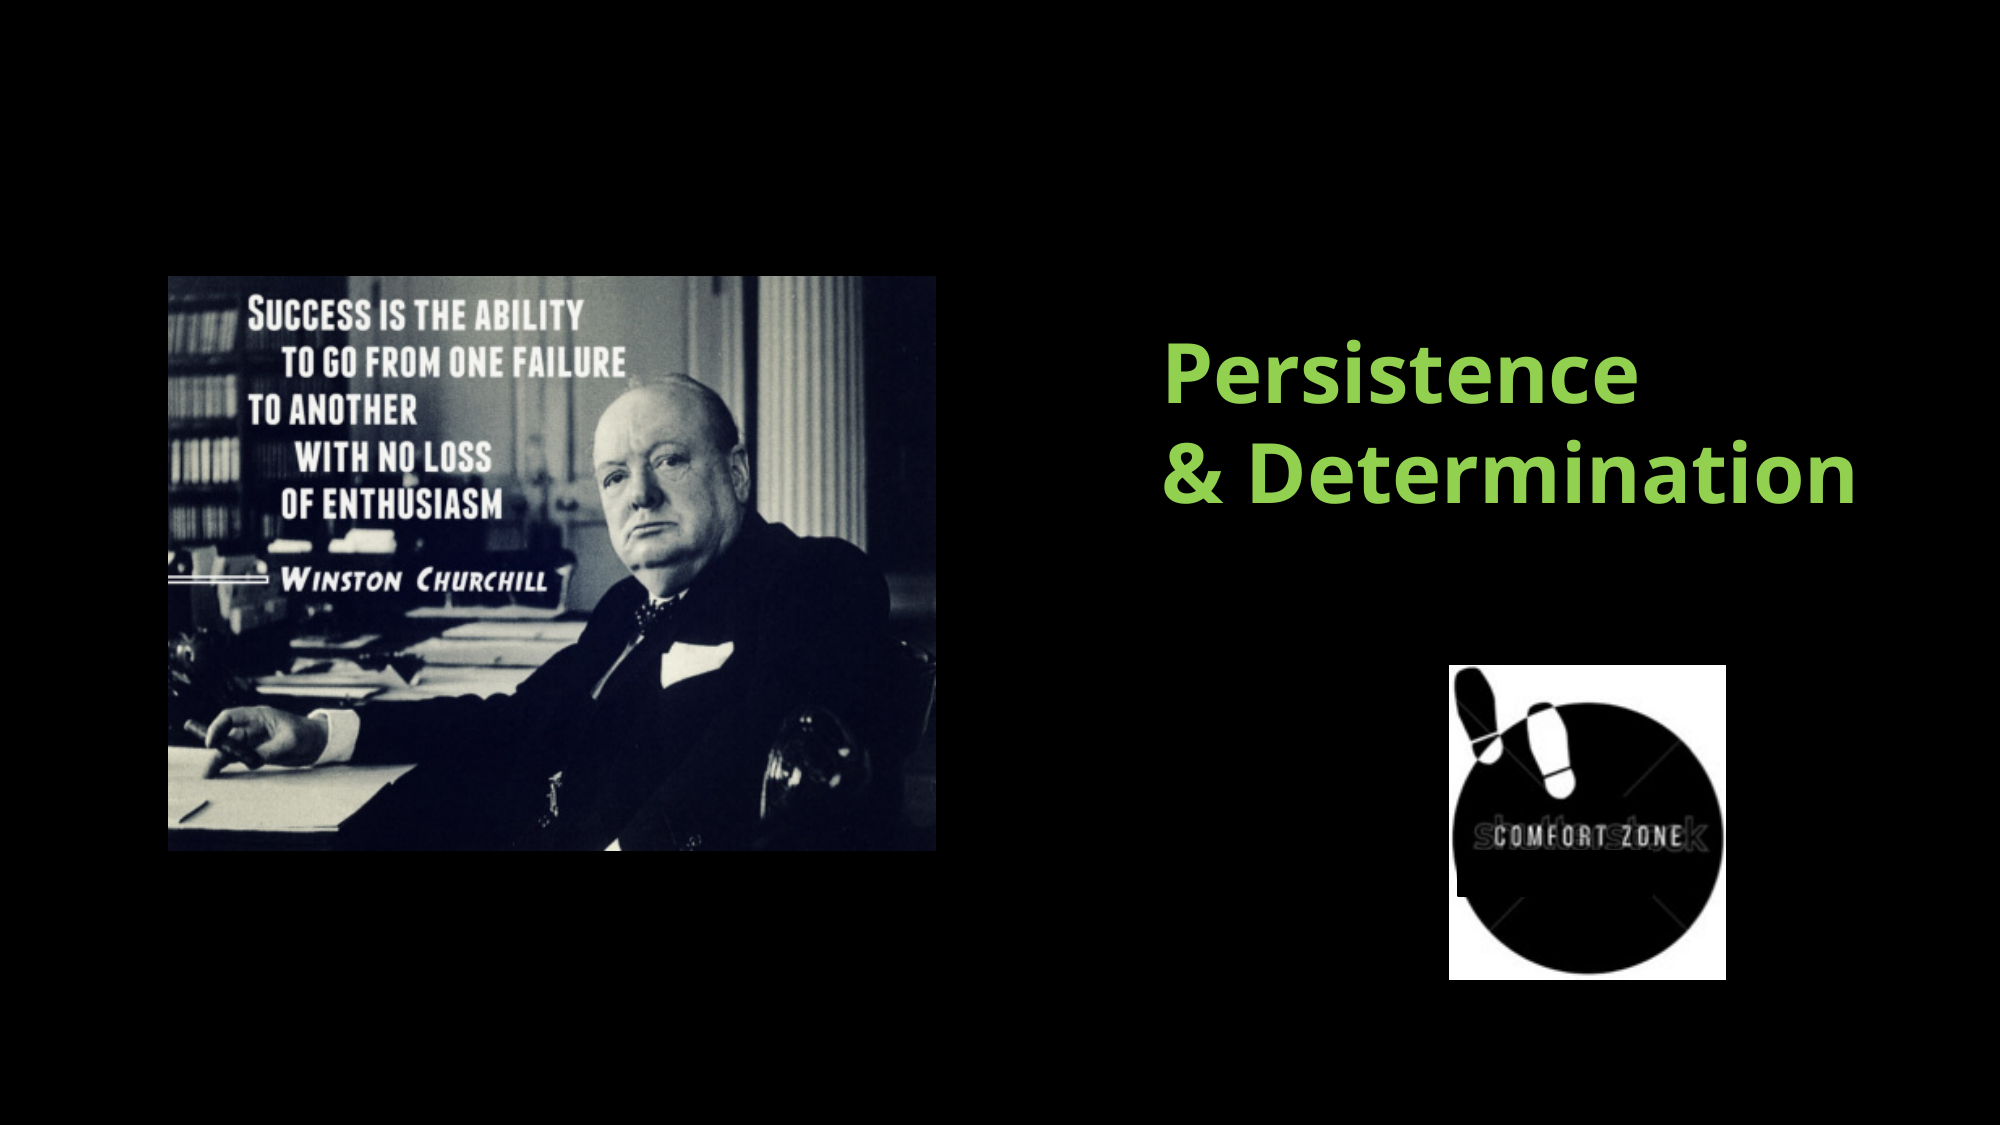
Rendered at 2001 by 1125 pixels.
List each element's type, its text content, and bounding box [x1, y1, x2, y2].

picture [168, 276, 936, 851]
text_box Persistence & Determination [1145, 312, 2000, 529]
picture [1449, 665, 1726, 980]
